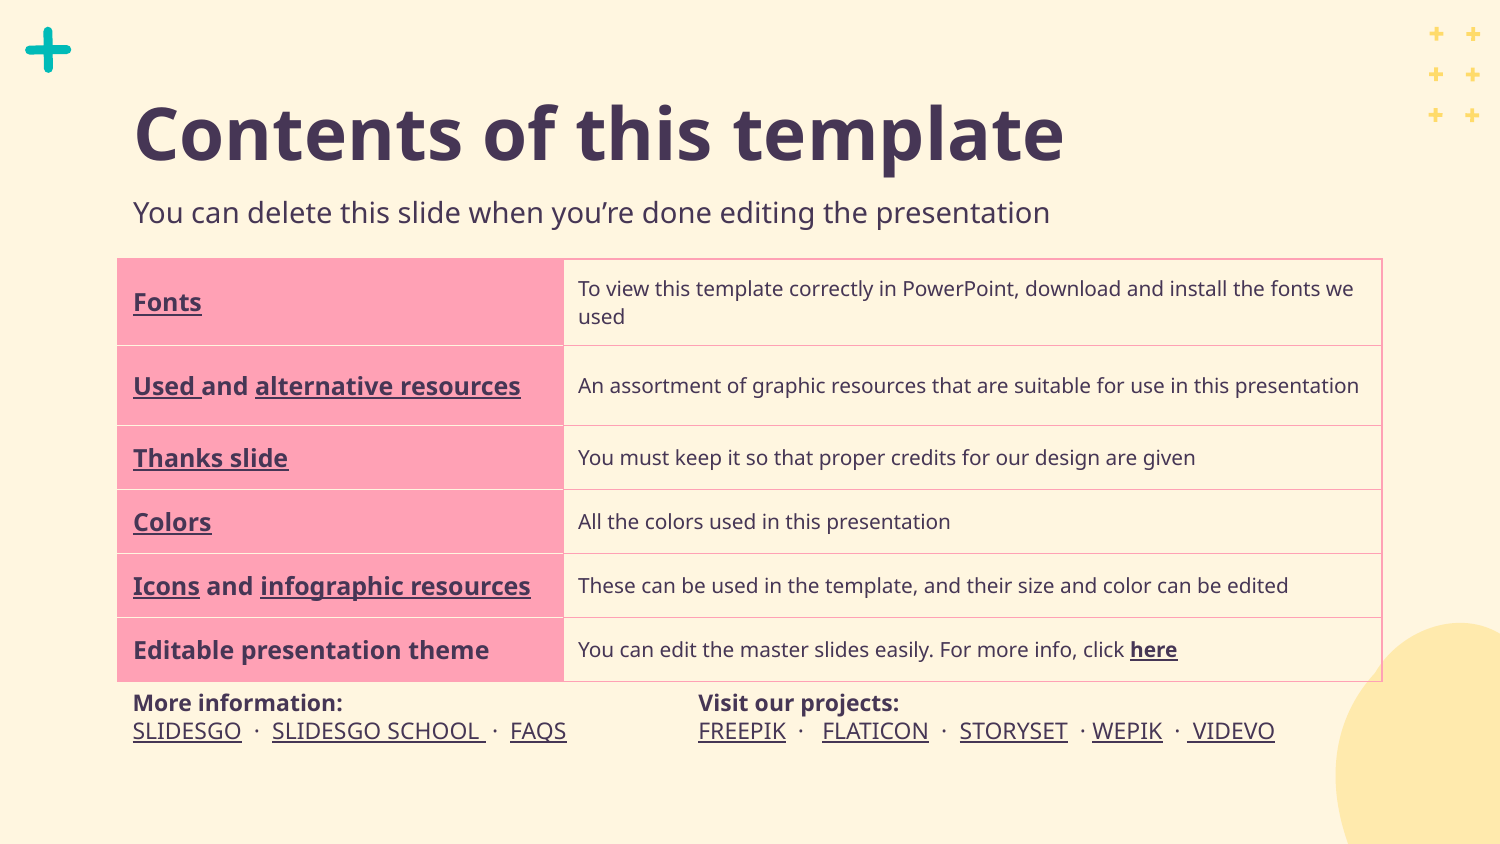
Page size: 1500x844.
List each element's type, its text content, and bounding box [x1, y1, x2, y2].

title Contents of this template [118, 72, 1382, 167]
table_cell Used and alternative resources [119, 346, 563, 425]
table_header Fonts [119, 260, 563, 345]
text_box More information: SLIDESGO · SLIDESGO SCHOOL · FAQS [117, 673, 663, 750]
table_cell Colors [119, 490, 563, 553]
table_cell These can be used in the template, and their size and color can be edited [564, 554, 1381, 617]
table_cell Editable presentation theme [119, 618, 563, 673]
table_cell You must keep it so that proper credits for our design are given [564, 426, 1381, 489]
list You can delete this slide when you’re done editing the presentation [118, 174, 1382, 246]
table_cell Icons and infographic resources [119, 554, 563, 617]
table_cell You can edit the master slides easily. For more info, click here [564, 618, 1381, 681]
text_box Visit our projects: FREEPIK · FLATICON · STORYSET · WEPIK · VIDEVO [683, 673, 1383, 750]
table_cell All the colors used in this presentation [564, 490, 1381, 553]
table_cell Thanks slide [119, 426, 563, 489]
table_cell An assortment of graphic resources that are suitable for use in this presentation [564, 346, 1381, 425]
table_header To view this template correctly in PowerPoint, download and install the fonts we used [564, 260, 1381, 345]
